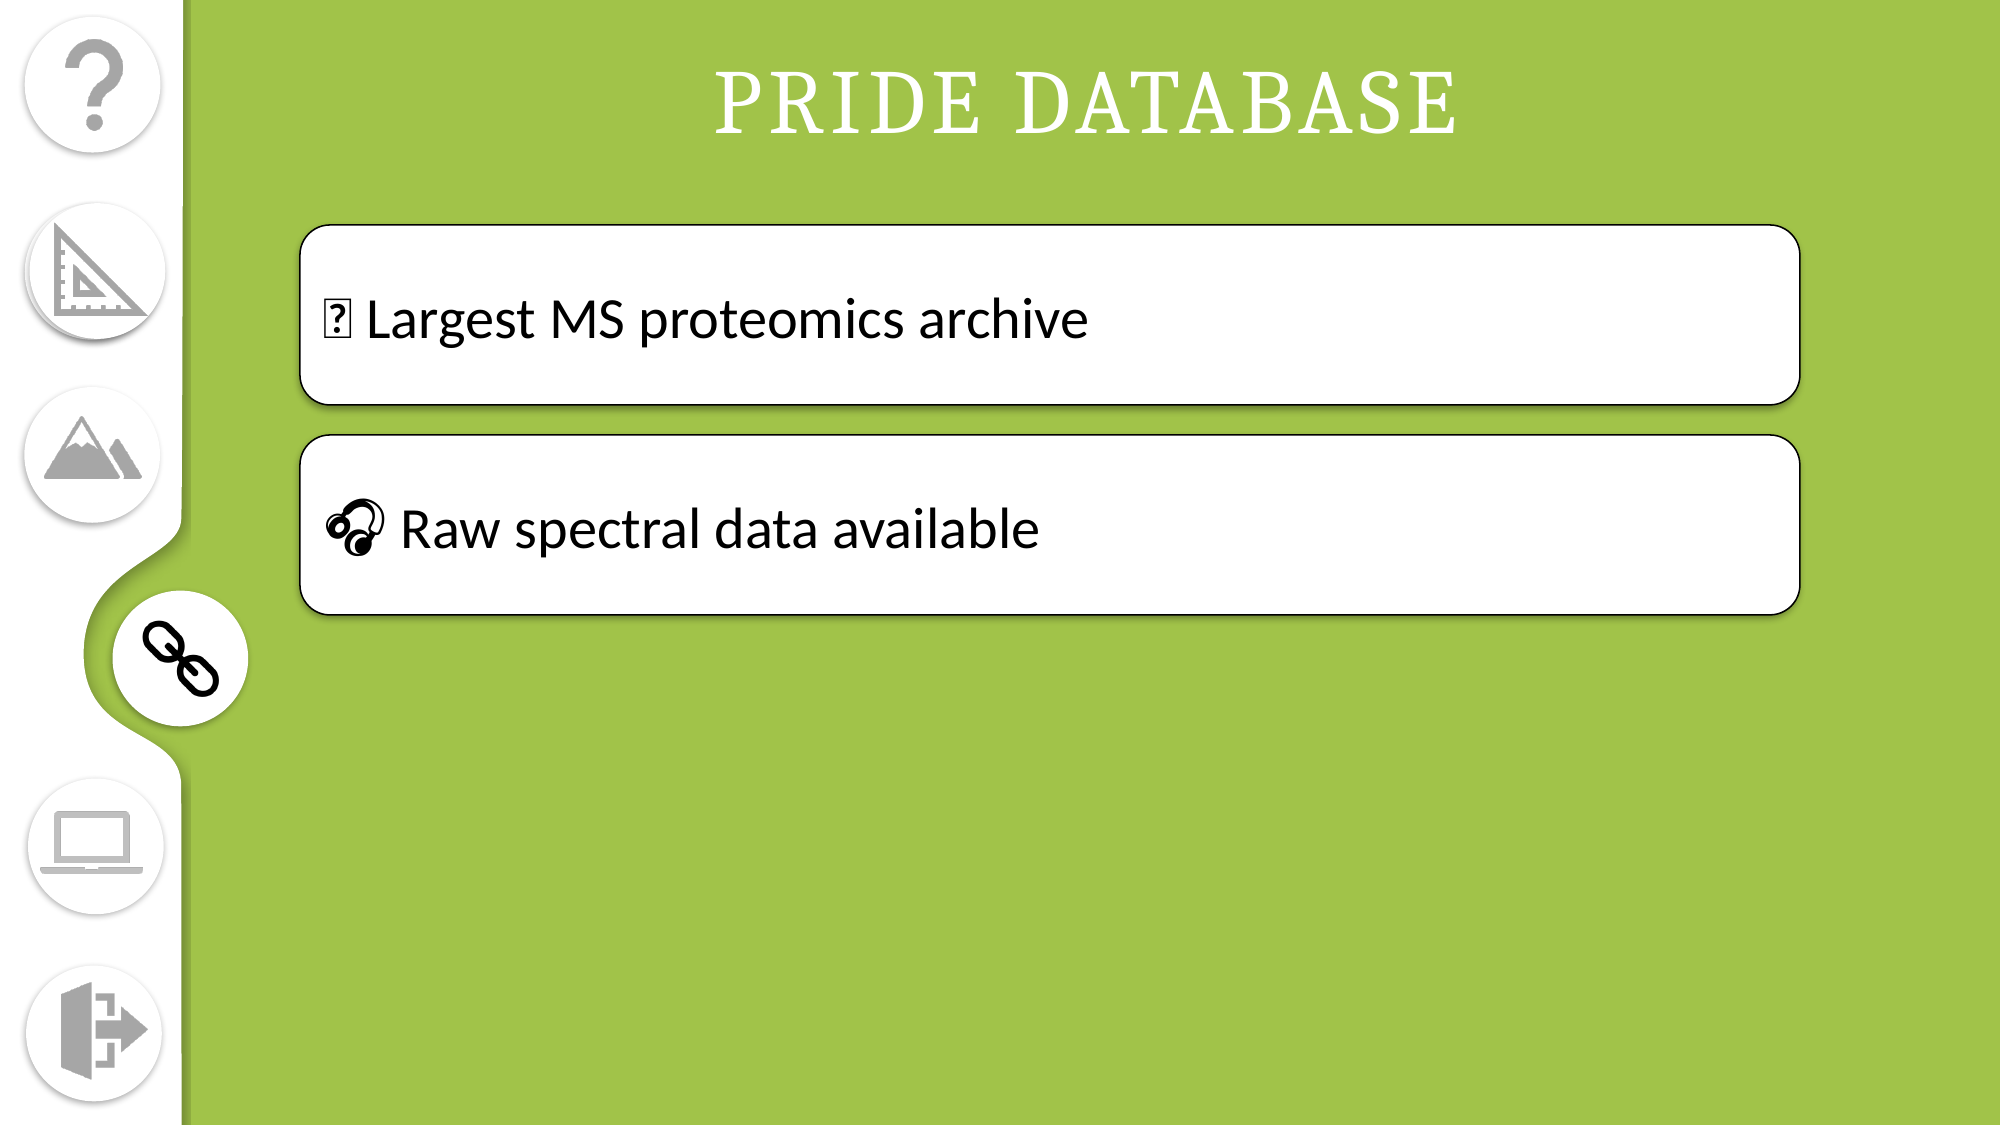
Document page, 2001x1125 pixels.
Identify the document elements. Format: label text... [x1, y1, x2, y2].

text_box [29, 202, 166, 340]
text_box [25, 965, 163, 1102]
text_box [24, 16, 161, 153]
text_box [27, 778, 164, 915]
text_box Pride Database [185, 3, 1986, 191]
text_box 🎧 Raw spectral data available [299, 434, 1801, 616]
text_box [112, 590, 249, 727]
text_box 📂 Largest MS proteomics archive [299, 224, 1801, 406]
text_box [0, 0, 184, 1125]
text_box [24, 386, 161, 523]
